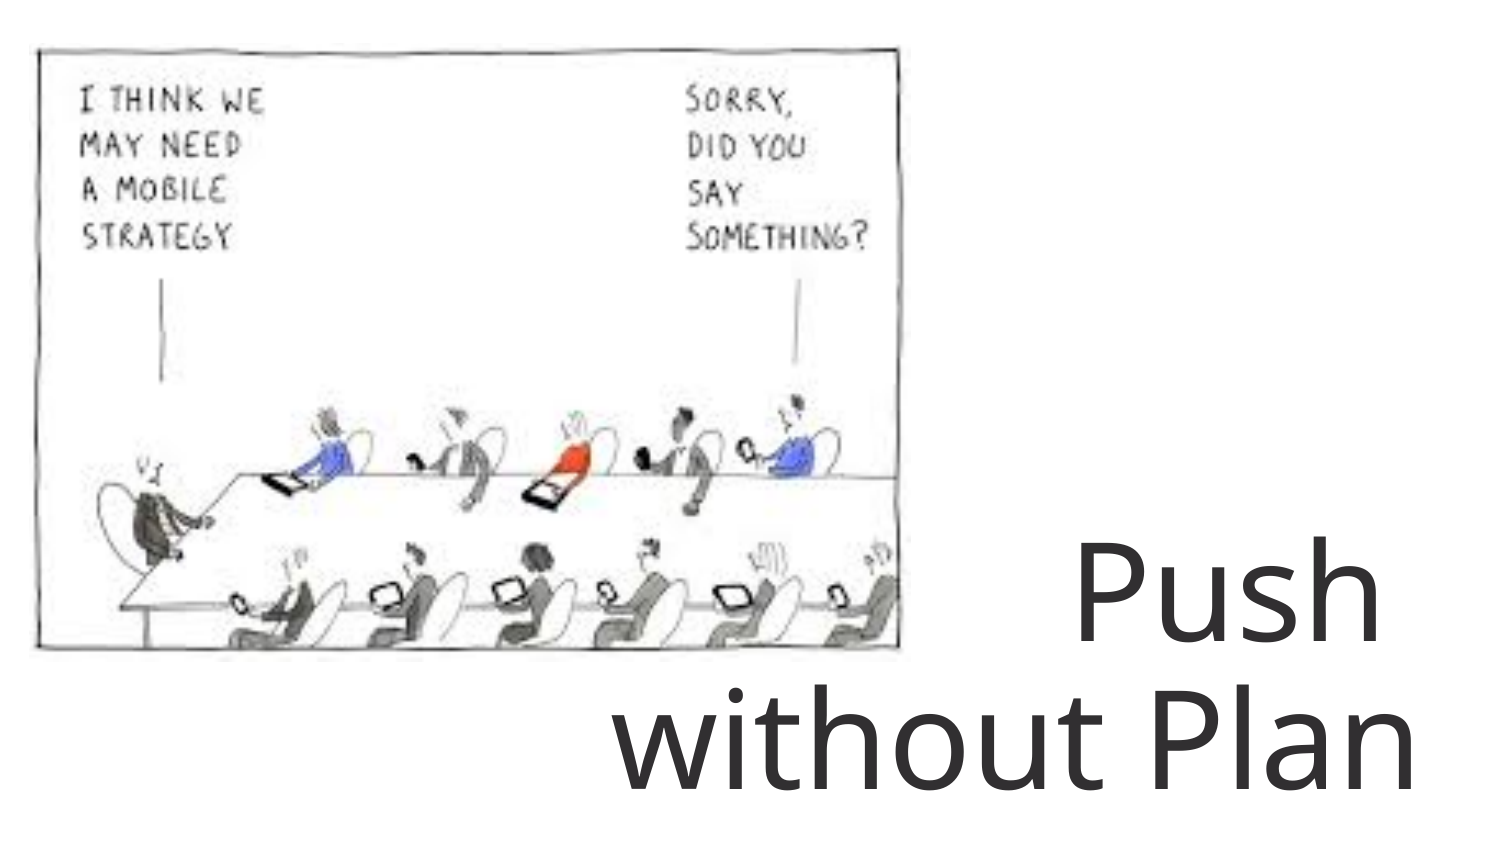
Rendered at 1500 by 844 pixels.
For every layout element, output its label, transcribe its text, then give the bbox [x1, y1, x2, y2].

picture [29, 43, 911, 662]
text_box Push without Plan [88, 587, 1439, 827]
